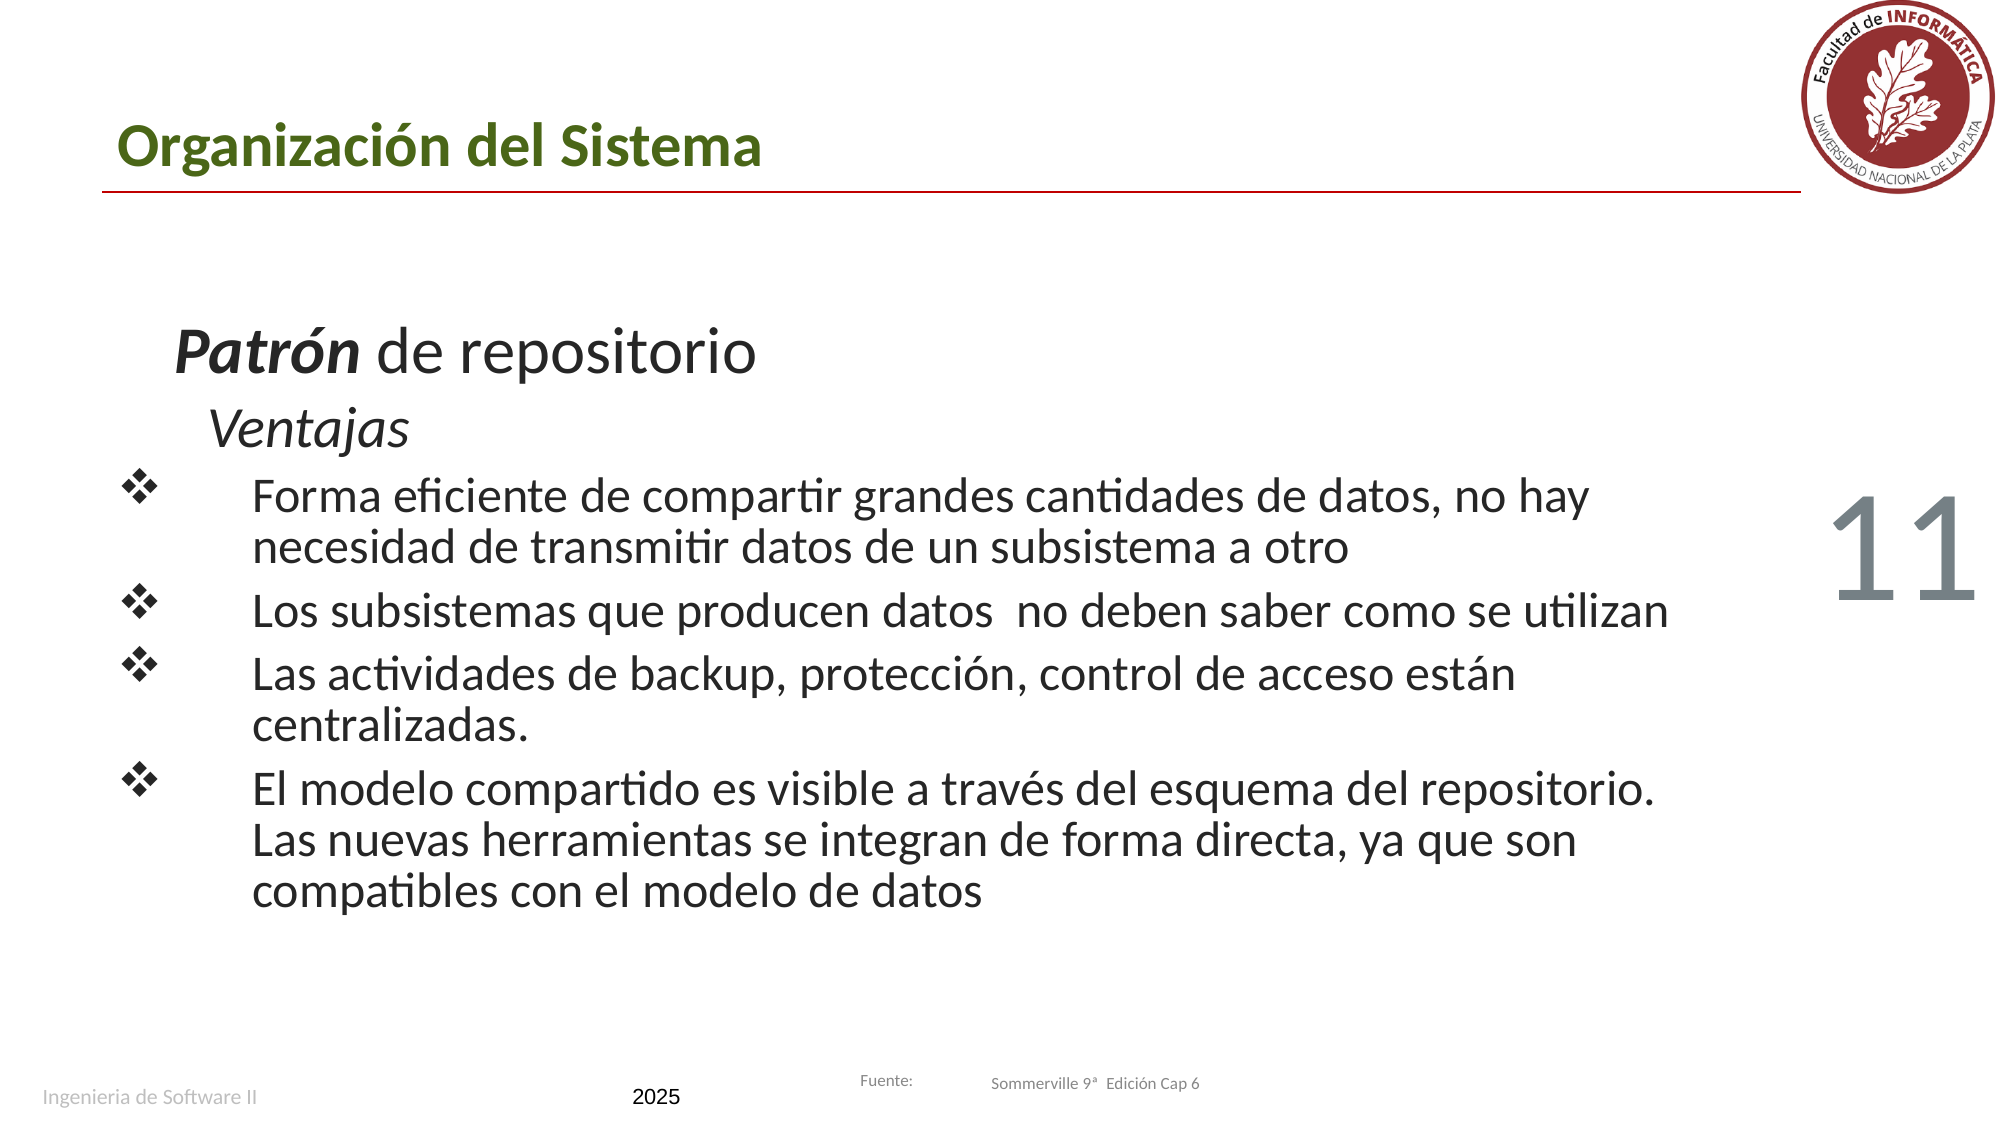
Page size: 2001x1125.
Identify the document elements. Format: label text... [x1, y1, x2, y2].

list Patrón de repositorio Ventajas Forma eficiente de compartir grandes cantidades de datos, no hay necesidad de transmitir datos de un subsistema a otro Los subsistemas que producen datos no deben saber como se utilizan Las actividades de backup, protección, control de acceso están centralizadas. El modelo compartido es visible a través del esquema del repositorio. Las nuevas herramientas se integran de forma directa, ya que son compatibles con el modelo de datos [102, 312, 1709, 1047]
picture [1801, 0, 2000, 195]
list Sommerville 9ª Edición Cap 6 [976, 1067, 1332, 1118]
footer Ingenieria de Software II [27, 1075, 382, 1111]
title Organización del Sistema [102, 54, 1790, 240]
slide_number 11 [1709, 467, 1998, 640]
